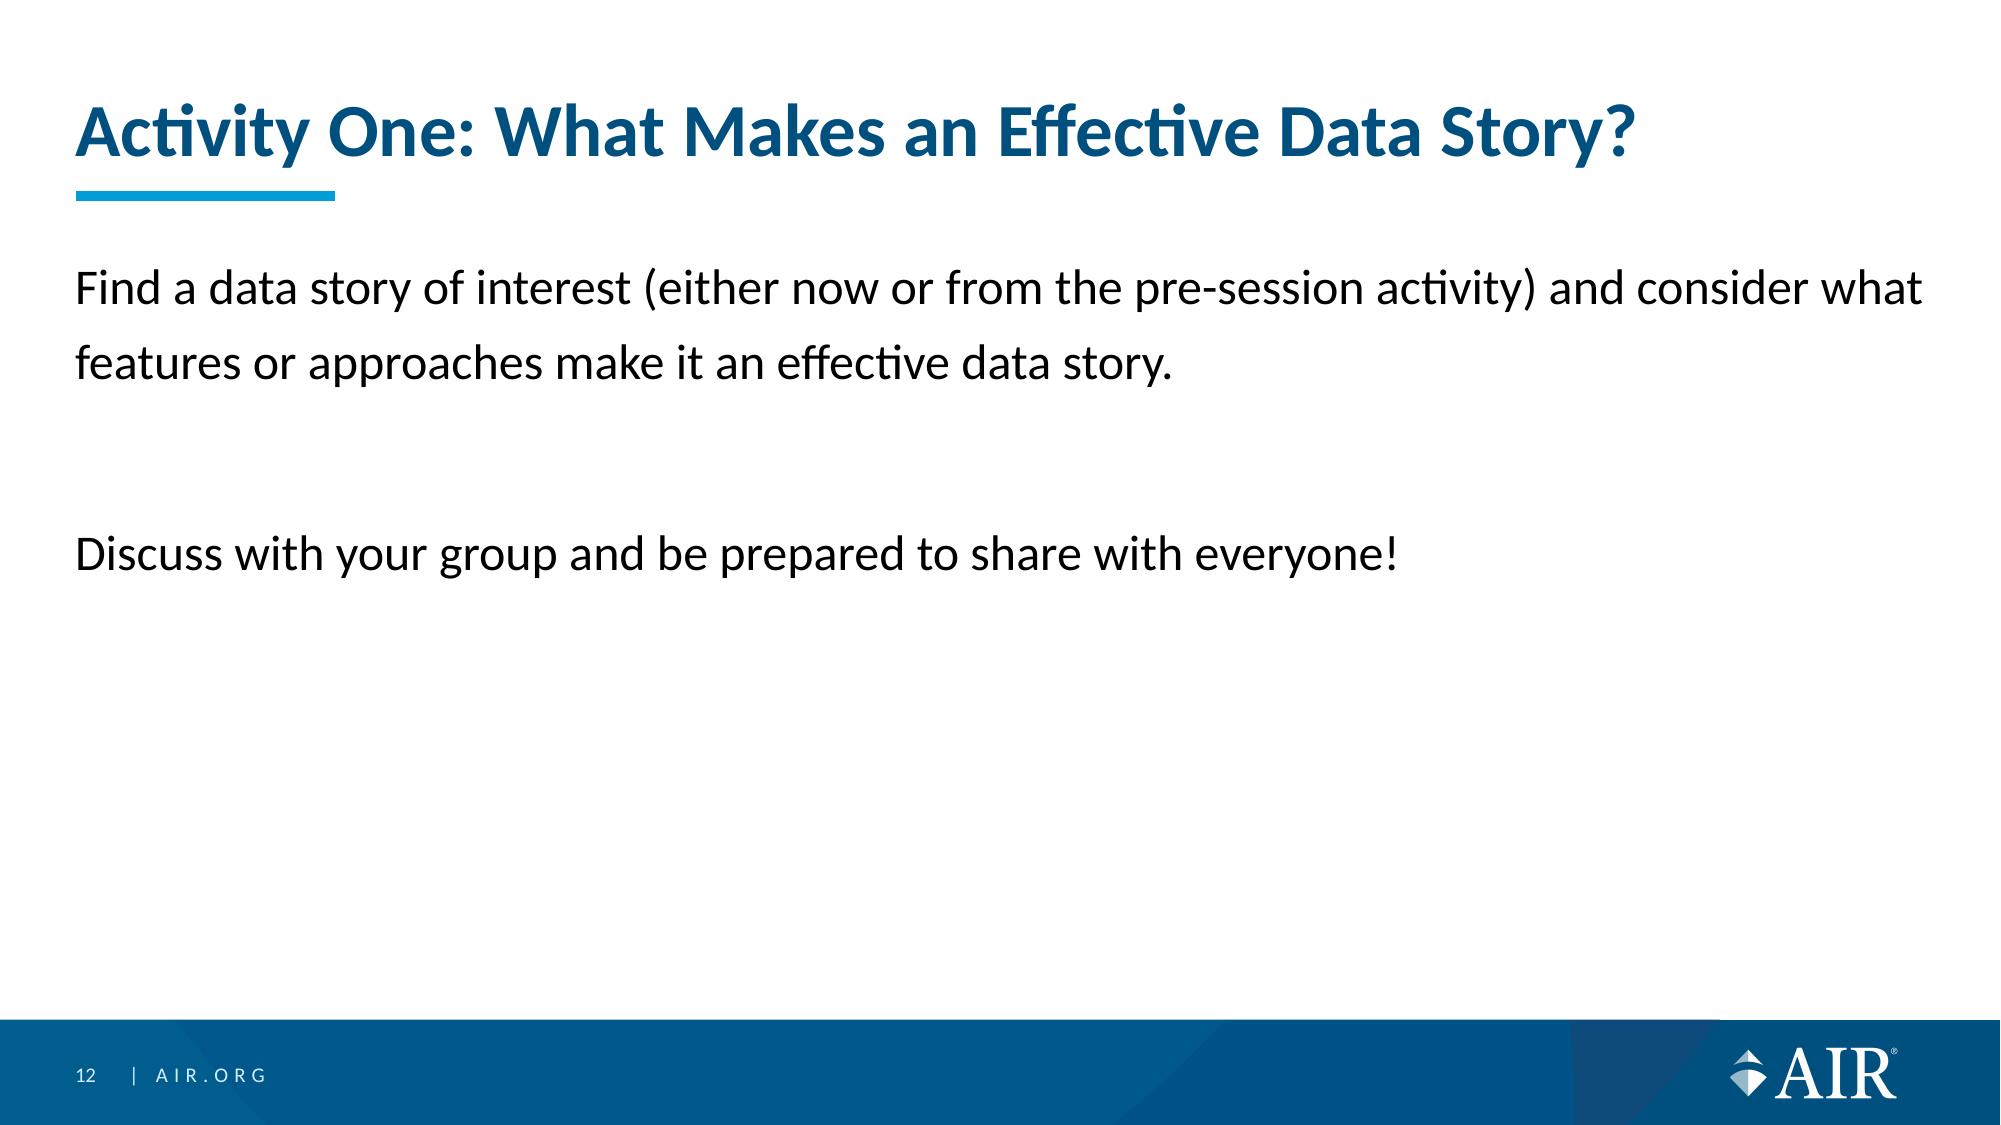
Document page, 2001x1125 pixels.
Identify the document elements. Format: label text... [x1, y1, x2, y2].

list Find a data story of interest (either now or from the pre-session activity) and consider what features or approaches make it an effective data story. Discuss with your group and be prepared to share with everyone! [75, 239, 1925, 987]
picture [1728, 1046, 1899, 1100]
title Activity One: What Makes an Effective Data Story? [75, 0, 1925, 173]
slide_number 12 [75, 1043, 525, 1104]
